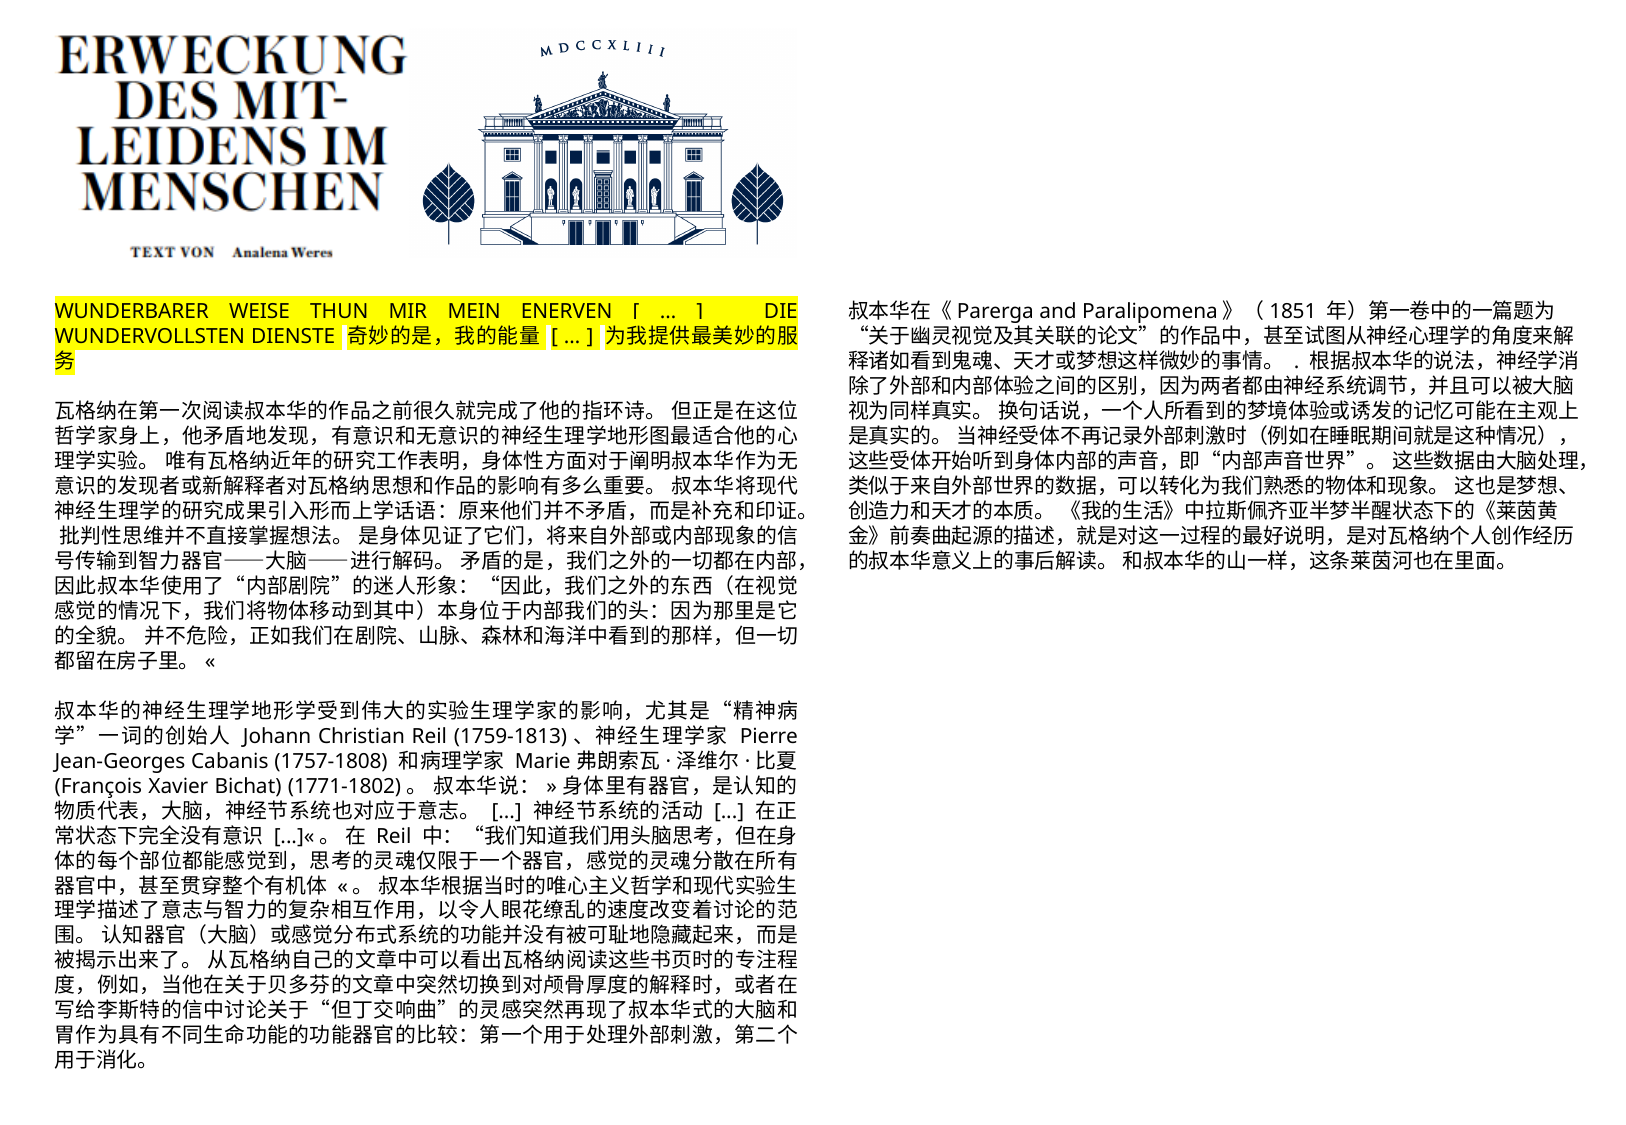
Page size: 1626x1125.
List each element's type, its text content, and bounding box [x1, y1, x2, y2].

picture [27, 17, 797, 270]
text_box WUNDERBARER WEISE THUN MIR MEIN ENERVEN [ … ] DIE WUNDERVOLLSTEN DIENSTE 奇妙的是，我的能量 [ … ] 为我提供最美妙的服务 瓦格纳在第一次阅读叔本华的作品之前很久就完成了他的指环诗。 但正是在这位哲学家身上，他矛盾地发现，有意识和无意识的神经生理学地形图最适合他的心理学实验。 唯有瓦格纳近年的研究工作表明，身体性方面对于阐明叔本华作为无意识的发现者或新解释者对瓦格纳思想和作品的影响有多么重要。 叔本华将现代神经生理学的研究成果引入形而上学话语：原来他们并不矛盾，而是补充和印证。 批判性思维并不直接掌握想法。 是身体见证了它们，将来自外部或内部现象的信号传输到智力器官——大脑——进行解码。 矛盾的是，我们之外的一切都在内部，因此叔本华使用了“内部剧院”的迷人形象：“因此，我们之外的东西（在视觉感觉的情况下，我们将物体移动到其中）本身位于内部我们的头：因为那里是它的全貌。 并不危险，正如我们在剧院、山脉、森林和海洋中看到的那样，但一切都留在房子里。« 叔本华的神经生理学地形学受到伟大的实验生理学家的影响，尤其是“精神病学”一词的创始人 Johann Christian Reil (1759-1813)、神经生理学家 Pierre Jean-Georges Cabanis (1757-1808) 和病理学家 Marie弗朗索瓦·泽维尔·比夏 (François Xavier Bichat) (1771-1802)。 叔本华说：»身体里有器官，是认知的物质代表，大脑，神经节系统也对应于意志。 [...] 神经节系统的活动 [...] 在正常状态下完全没有意识 [...]«。 在 Reil 中：“我们知道我们用头脑思考，但在身体的每个部位都能感觉到，思考的灵魂仅限于一个器官，感觉的灵魂分散在所有器官中，甚至贯穿整个有机体 «。 叔本华根据当时的唯心主义哲学和现代实验生理学描述了意志与智力的复杂相互作用，以令人眼花缭乱的速度改变着讨论的范围。 认知器官（大脑）或感觉分布式系统的功能并没有被可耻地隐藏起来，而是被揭示出来了。 从瓦格纳自己的文章中可以看出瓦格纳阅读这些书页时的专注程度，例如，当他在关于贝多芬的文章中突然切换到对颅骨厚度的解释时，或者在写给李斯特的信中讨论关于“但丁交响曲”的灵感突然再现了叔本华式的大脑和胃作为具有不同生命功能的功能器官的比较：第一个用于处理外部刺激，第二个用于消化。 [39, 290, 813, 1080]
text_box 叔本华在《Parerga and Paralipomena》（1851 年）第一卷中的一篇题为“关于幽灵视觉及其关联的论文”的作品中，甚至试图从神经心理学的角度来解释诸如看到鬼魂、天才或梦想这样微妙的事情。 . 根据叔本华的说法，神经学消除了外部和内部体验之间的区别，因为两者都由神经系统调节，并且可以被大脑视为同样真实。 换句话说，一个人所看到的梦境体验或诱发的记忆可能在主观上是真实的。 当神经受体不再记录外部刺激时（例如在睡眠期间就是这种情况），这些受体开始听到身体内部的声音，即“内部声音世界”。 这些数据由大脑处理，类似于来自外部世界的数据，可以转化为我们熟悉的物体和现象。 这也是梦想、创造力和天才的本质。 《我的生活》中拉斯佩齐亚半梦半醒状态下的《莱茵黄金》前奏曲起源的描述，就是对这一过程的最好说明，是对瓦格纳个人创作经历的叔本华意义上的事后解读。 和叔本华的山一样，这条莱茵河也在里面。 [833, 290, 1607, 580]
